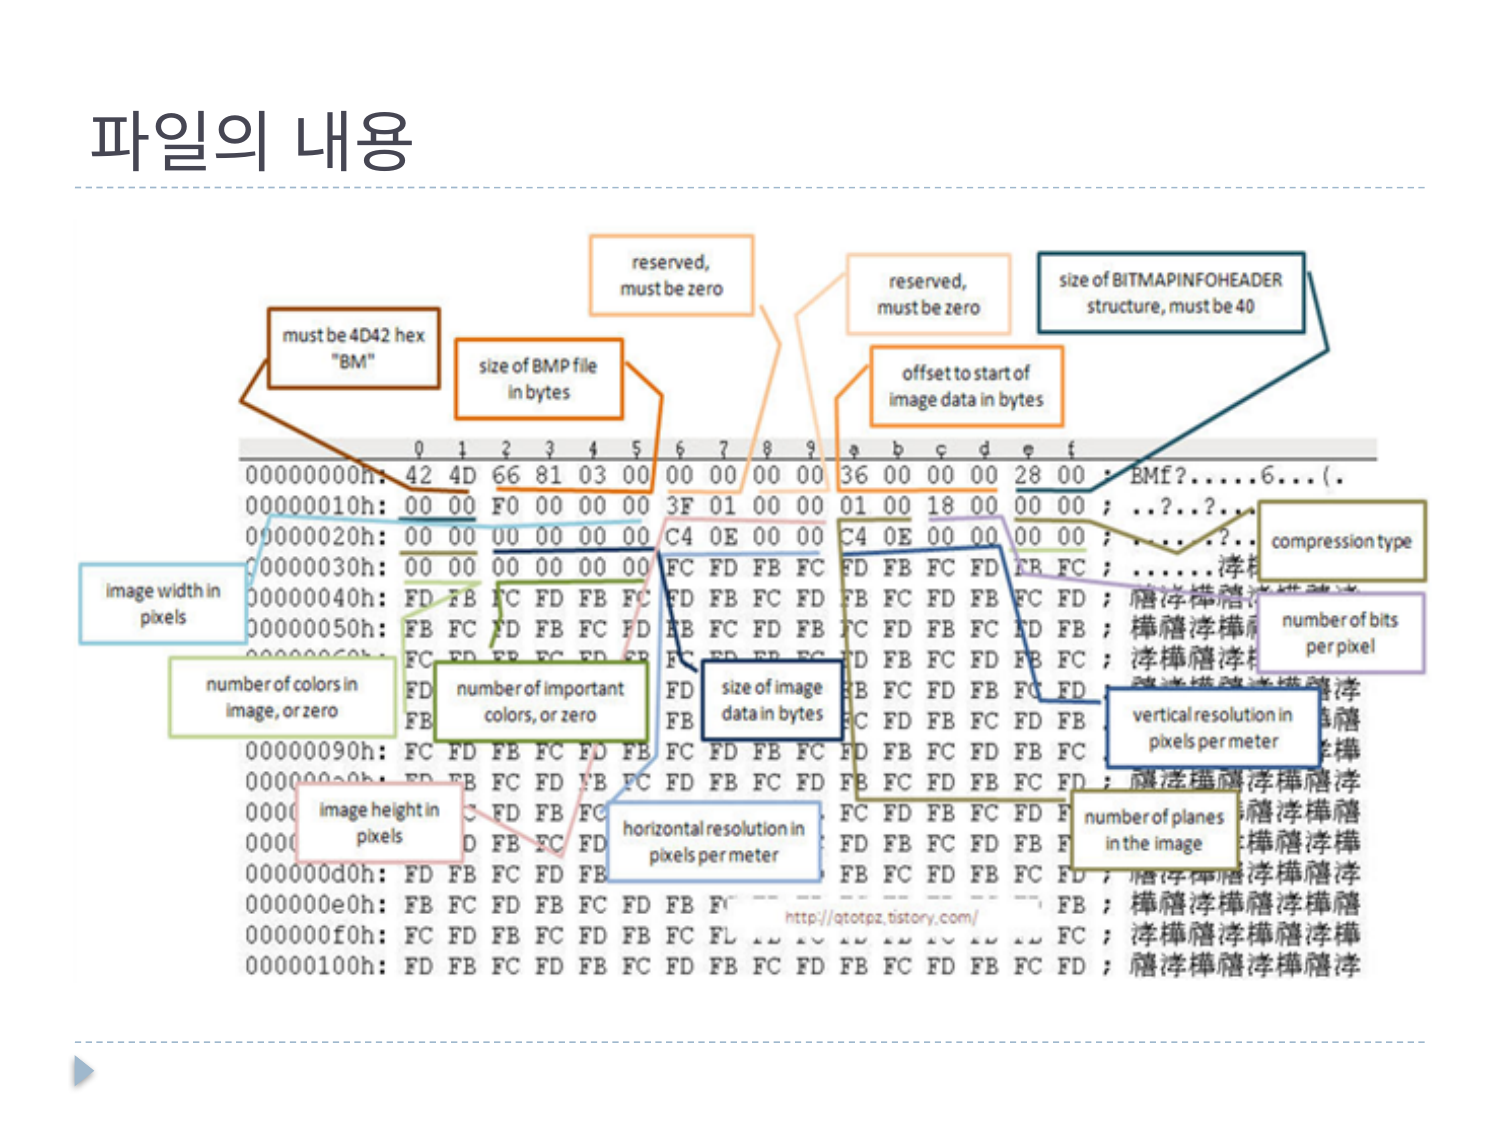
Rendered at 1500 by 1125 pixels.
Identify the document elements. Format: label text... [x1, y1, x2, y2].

title 파일의 내용 [75, 24, 1425, 188]
picture [52, 219, 1444, 1012]
